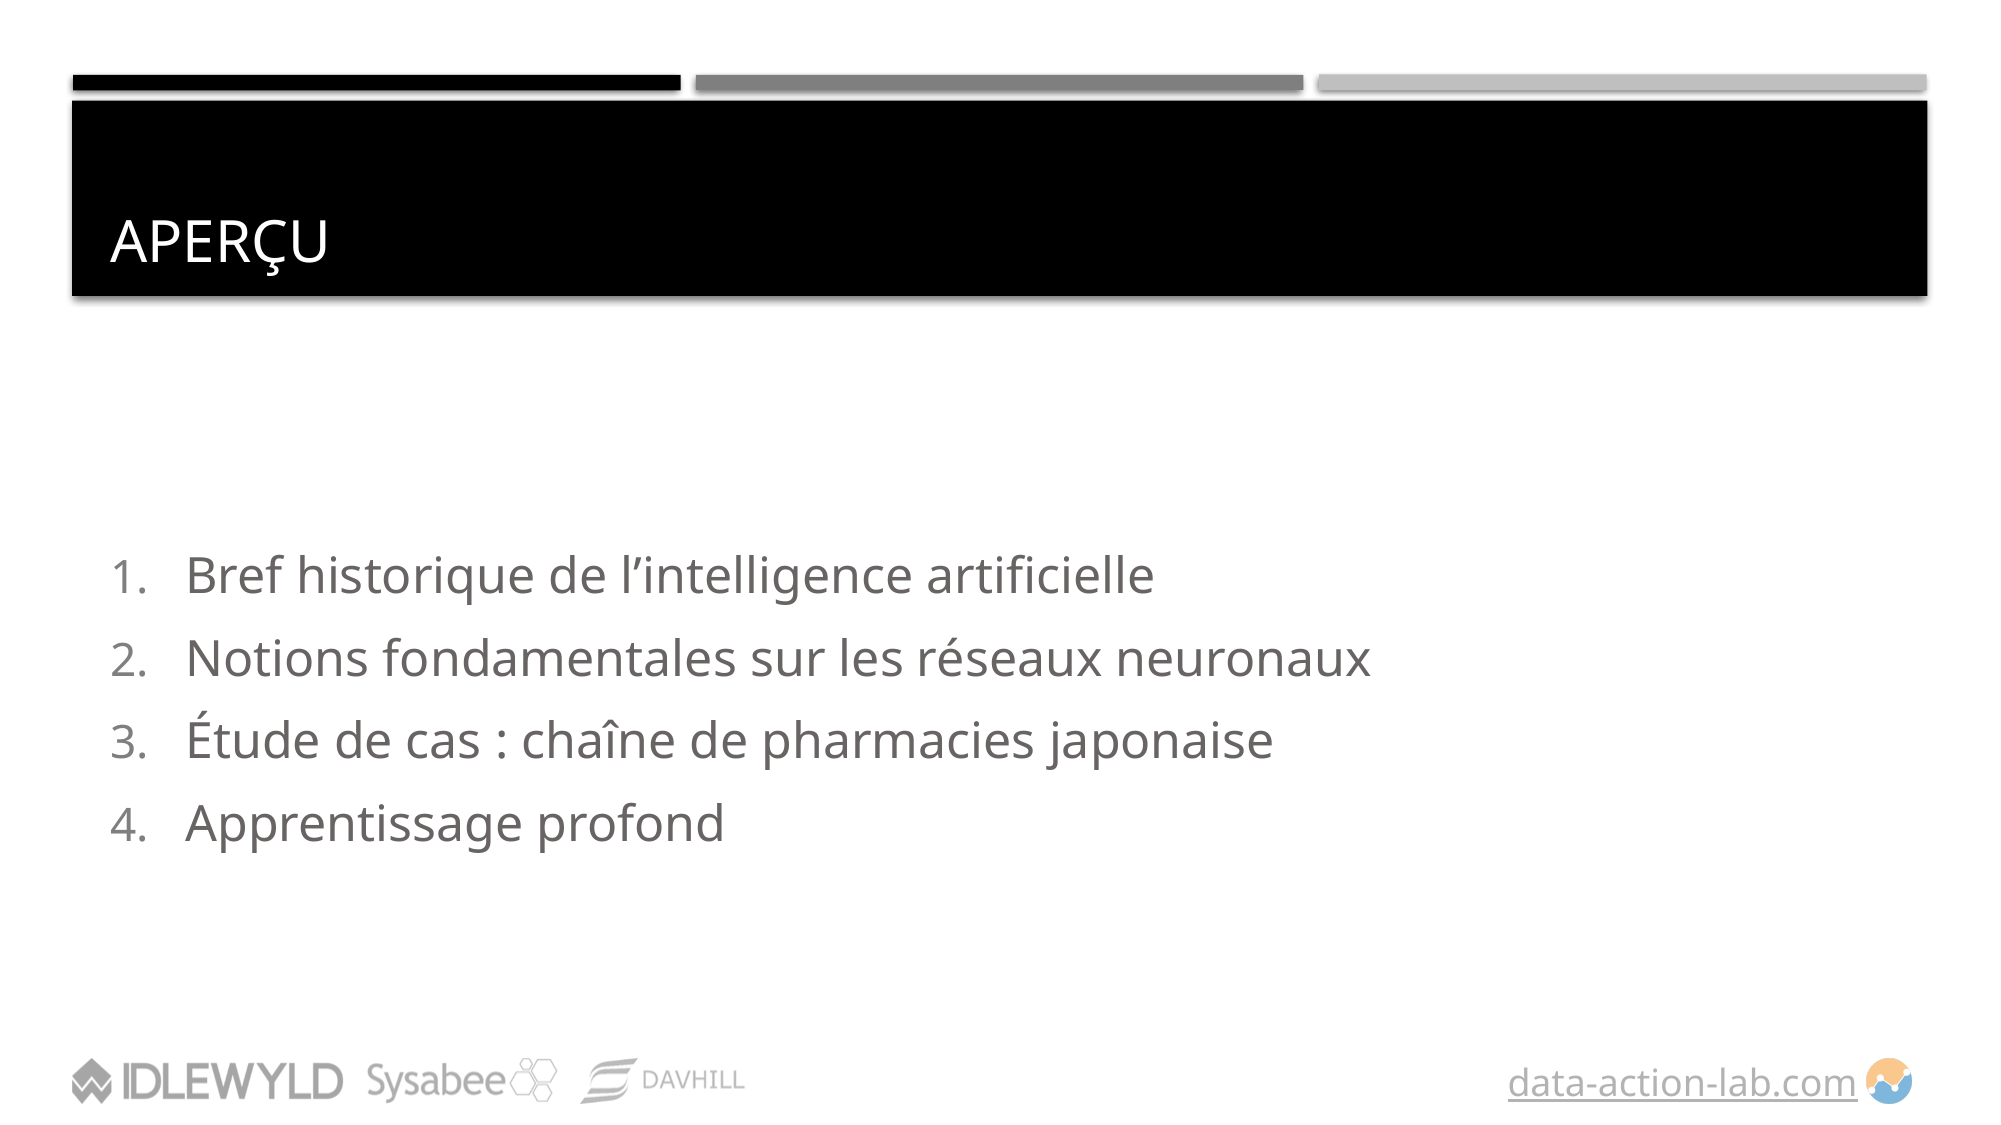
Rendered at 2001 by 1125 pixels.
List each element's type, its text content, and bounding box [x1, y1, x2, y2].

picture [72, 1058, 745, 1104]
list Bref historique de l’intelligence artificielle Notions fondamentales sur les réseaux neuronaux Étude de cas : chaîne de pharmacies japonaise Apprentissage profond [95, 357, 1905, 1037]
title APERÇU [95, 115, 1905, 282]
